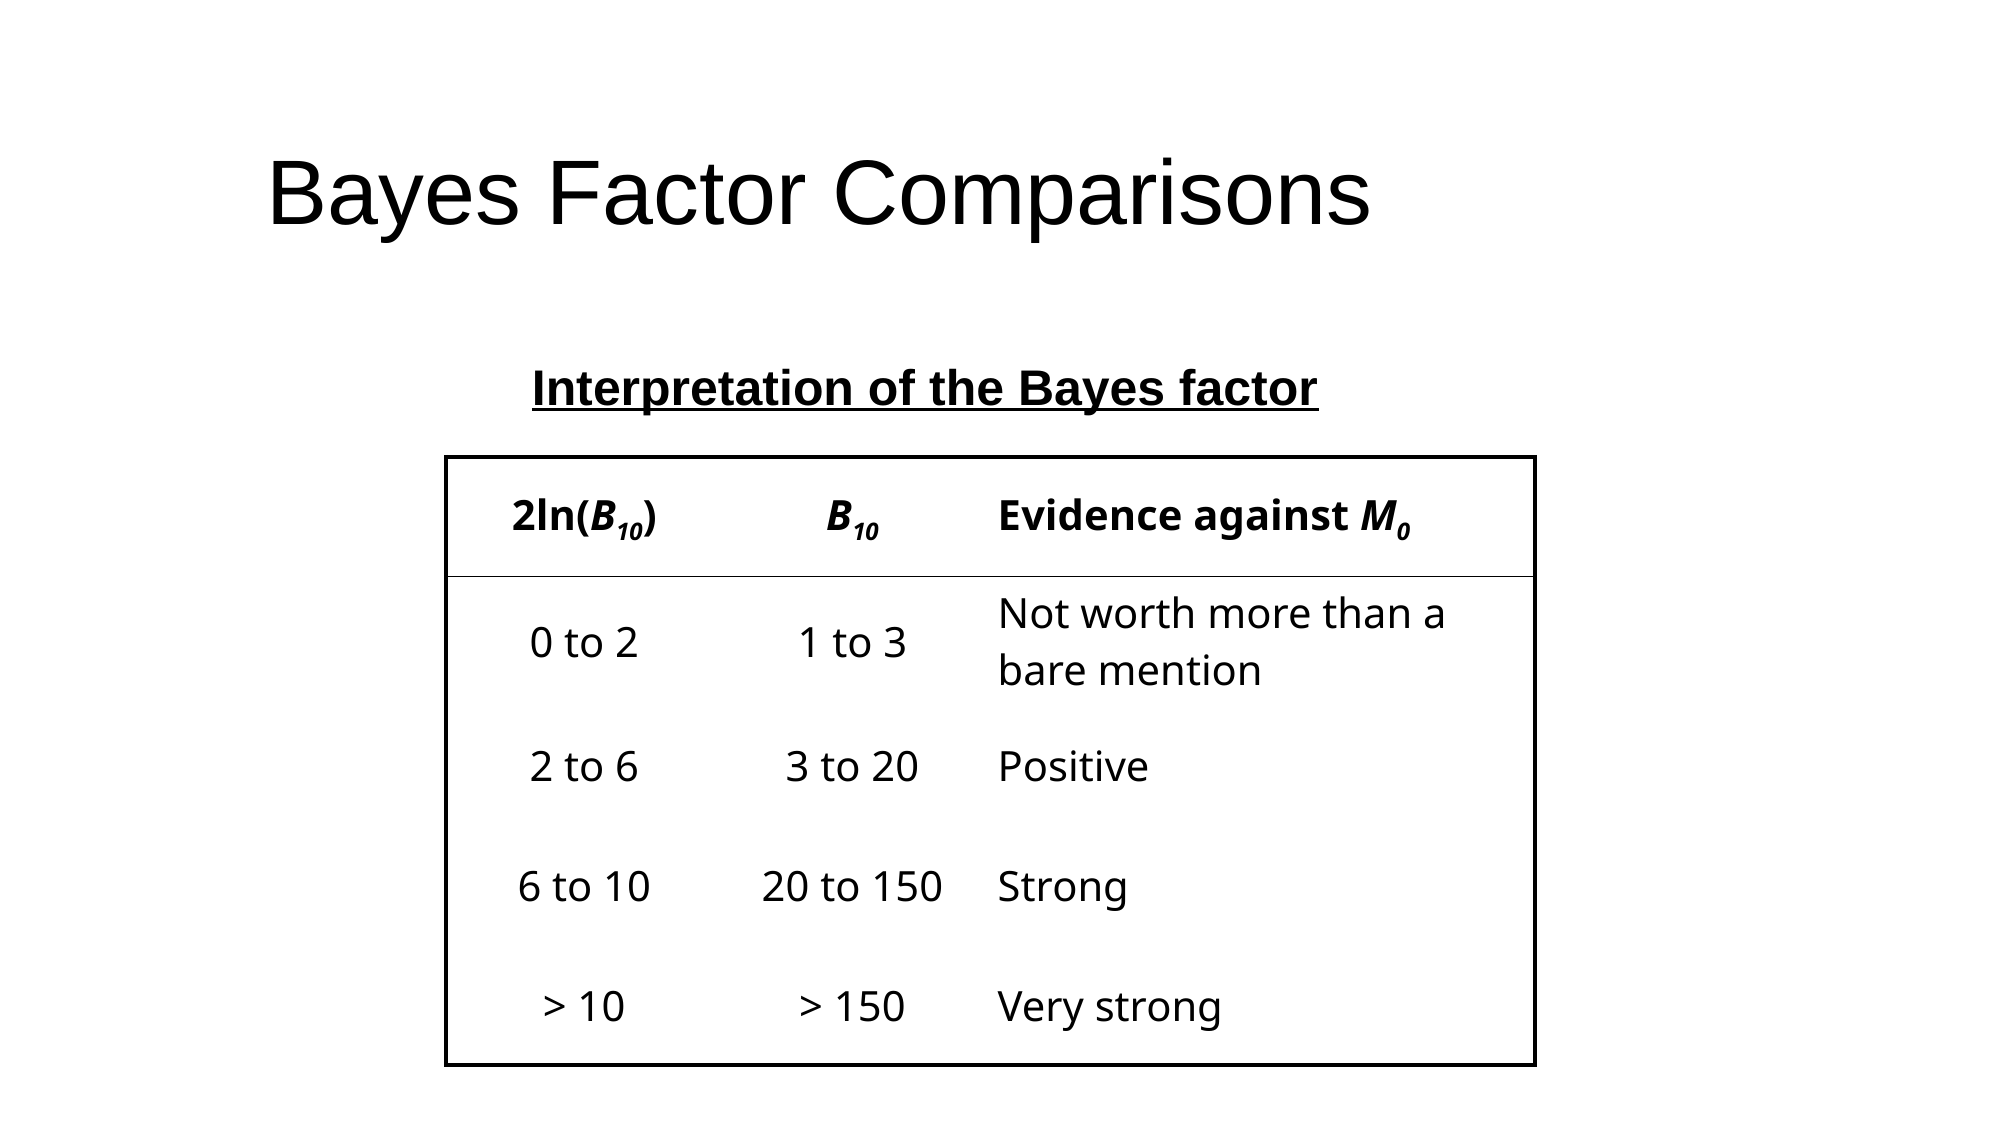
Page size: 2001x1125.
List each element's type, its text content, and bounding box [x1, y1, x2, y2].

table_cell 6 to 10 [448, 825, 722, 945]
table_cell Positive [983, 706, 1533, 825]
table_header Evidence against M0 [983, 459, 1533, 576]
table_cell > 150 [722, 945, 983, 1063]
table_cell 3 to 20 [722, 706, 983, 825]
table_cell 0 to 2 [448, 577, 722, 706]
table_cell > 10 [448, 945, 722, 1063]
table_cell Very strong [983, 945, 1533, 1063]
table_cell 1 to 3 [722, 577, 983, 706]
table_cell Not worth more than a bare mention [983, 577, 1533, 706]
table_cell 20 to 150 [722, 825, 983, 945]
text_box Interpretation of the Bayes factor [517, 348, 1334, 423]
title Bayes Factor Comparisons [251, 101, 1957, 289]
table_header 2ln(B10) [448, 459, 722, 576]
table_cell Strong [983, 825, 1533, 945]
table_header B10 [722, 459, 983, 576]
table_cell 2 to 6 [448, 706, 722, 825]
